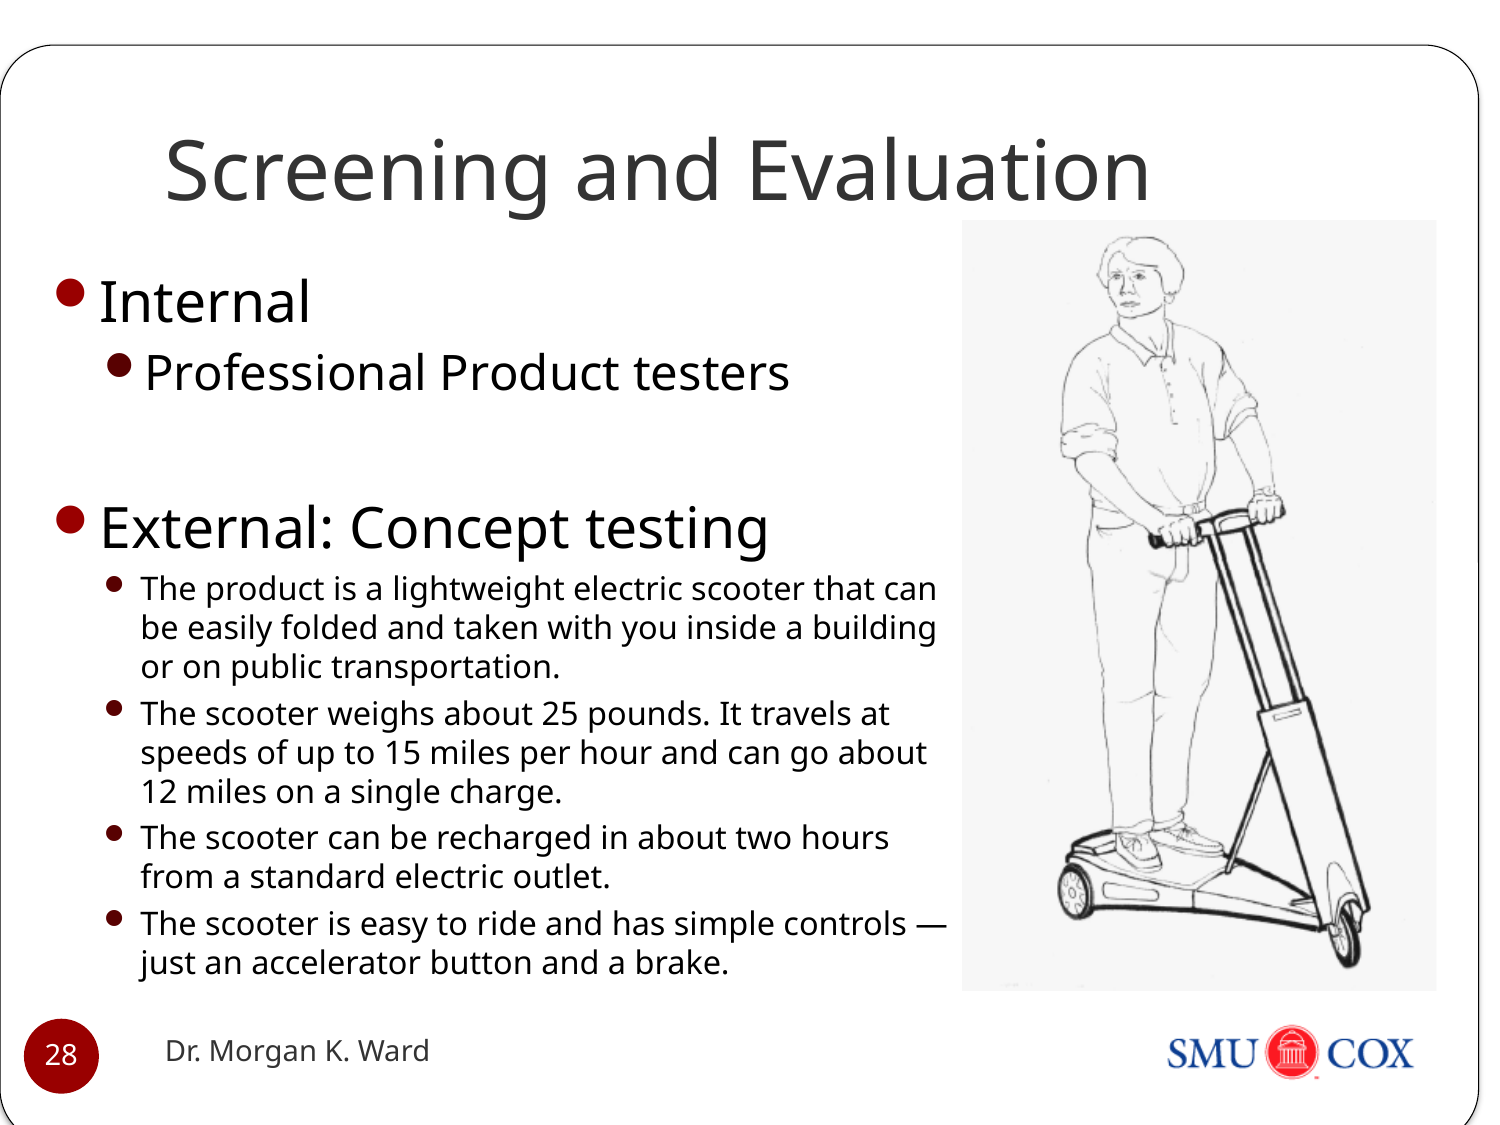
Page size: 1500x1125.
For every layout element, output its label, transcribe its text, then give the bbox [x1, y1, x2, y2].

title Screening and Evaluation [150, 45, 1425, 233]
picture [962, 219, 1454, 991]
list Internal Professional Product testers External: Concept testing The product is a lightweight electric scooter that can be easily folded and taken with you inside a building or on public transportation. The scooter weighs about 25 pounds. It travels at speeds of up to 15 miles per hour and can go about 12 miles on a single charge. The scooter can be recharged in about two hours from a standard electric outlet. The scooter is easy to ride and has simple controls — just an accelerator button and a brake. [37, 257, 958, 996]
footer Dr. Morgan K. Ward [150, 1012, 800, 1088]
picture [1155, 1012, 1427, 1093]
slide_number 28 [23, 1018, 99, 1094]
